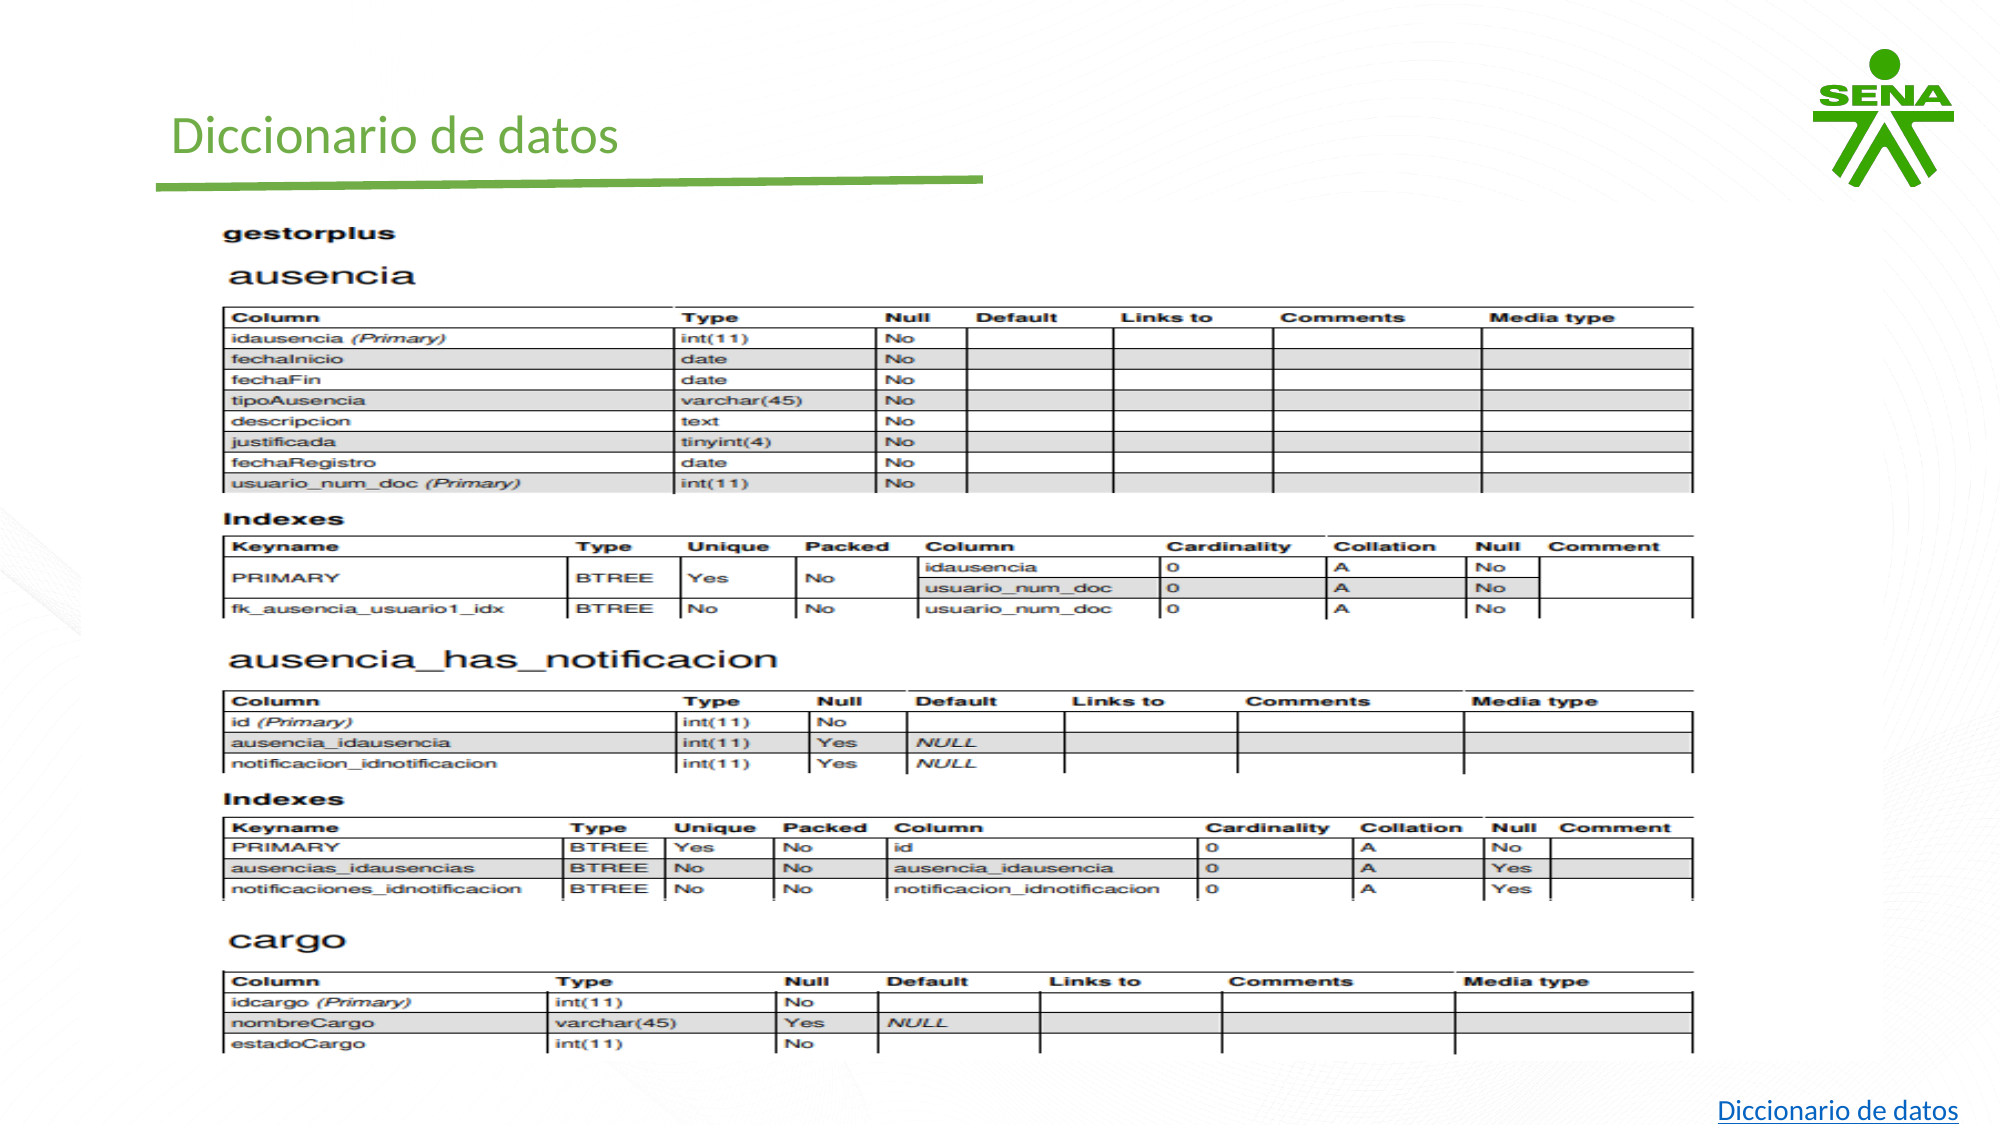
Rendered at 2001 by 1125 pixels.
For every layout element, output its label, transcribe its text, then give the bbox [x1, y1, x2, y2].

text_box Diccionario de datos [155, 99, 1066, 200]
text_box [155, 179, 984, 188]
picture [0, 0, 2000, 1125]
text_box Diccionario de datos [1702, 1076, 2000, 1125]
